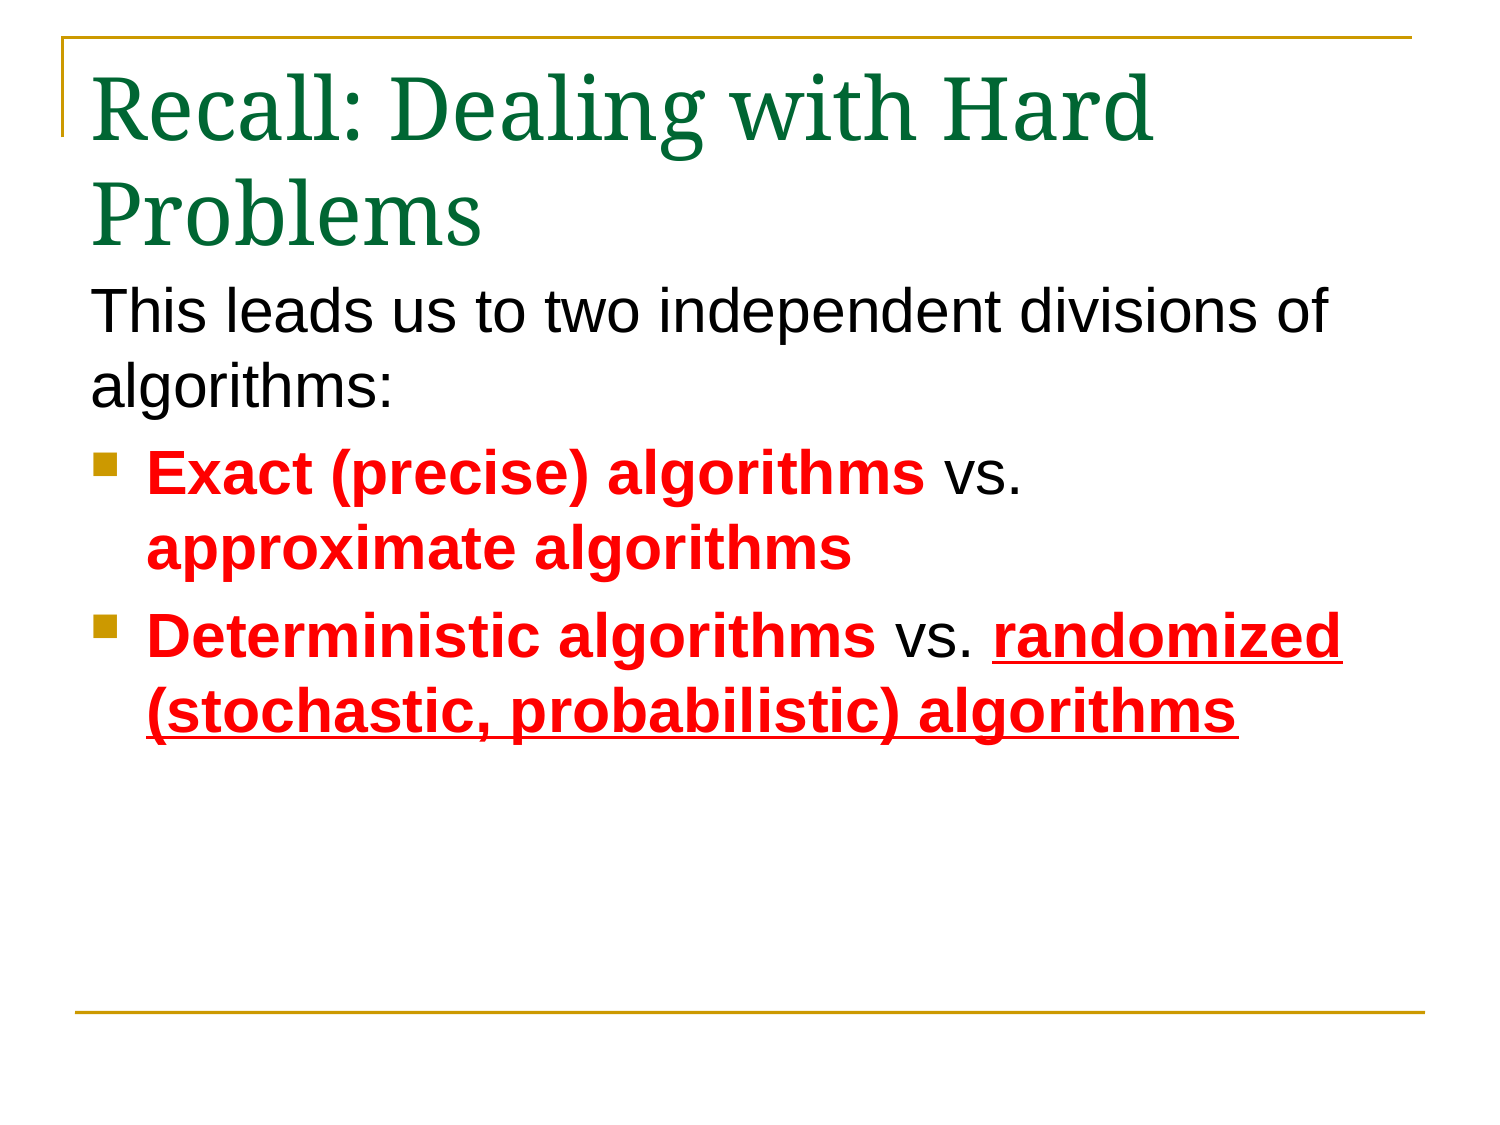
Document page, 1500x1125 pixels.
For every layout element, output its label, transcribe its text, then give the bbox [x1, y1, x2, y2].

list This leads us to two independent divisions of algorithms: Exact (precise) algorithms vs. approximate algorithms Deterministic algorithms vs. randomized (stochastic, probabilistic) algorithms [75, 262, 1425, 1006]
title Recall: Dealing with Hard Problems [75, 45, 1425, 233]
